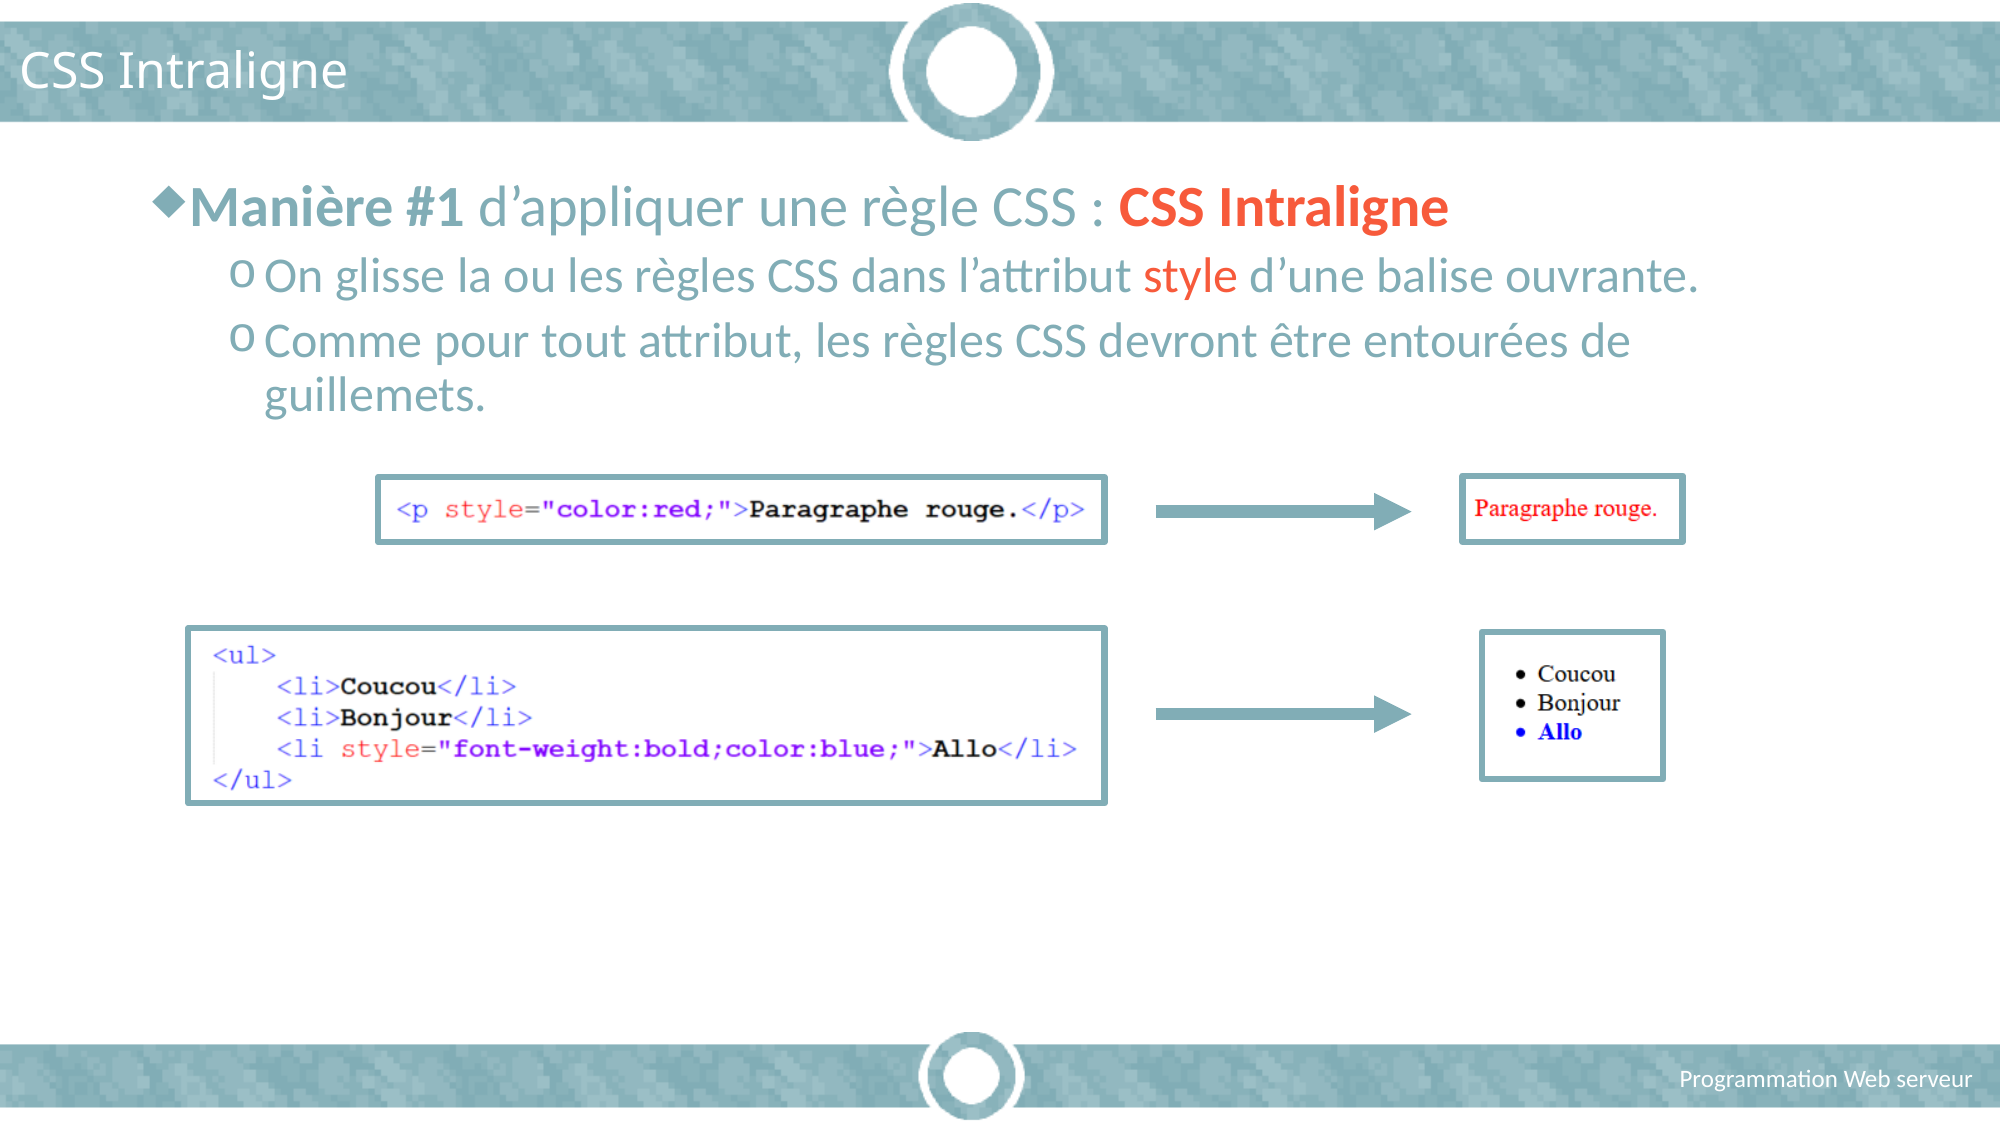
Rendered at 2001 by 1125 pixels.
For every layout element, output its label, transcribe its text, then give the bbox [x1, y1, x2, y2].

list Manière #1 d’appliquer une règle CSS : CSS Intraligne On glisse la ou les règles CSS dans l’attribut style d’une balise ouvrante. Comme pour tout attribut, les règles CSS devront être entourées de guillemets. [137, 168, 1863, 1014]
picture [191, 631, 1102, 801]
picture [0, 3, 2000, 141]
picture [1485, 634, 1661, 777]
title CSS Intraligne [4, 22, 884, 123]
picture [381, 480, 1102, 539]
picture [0, 1032, 2000, 1122]
picture [1465, 478, 1680, 539]
